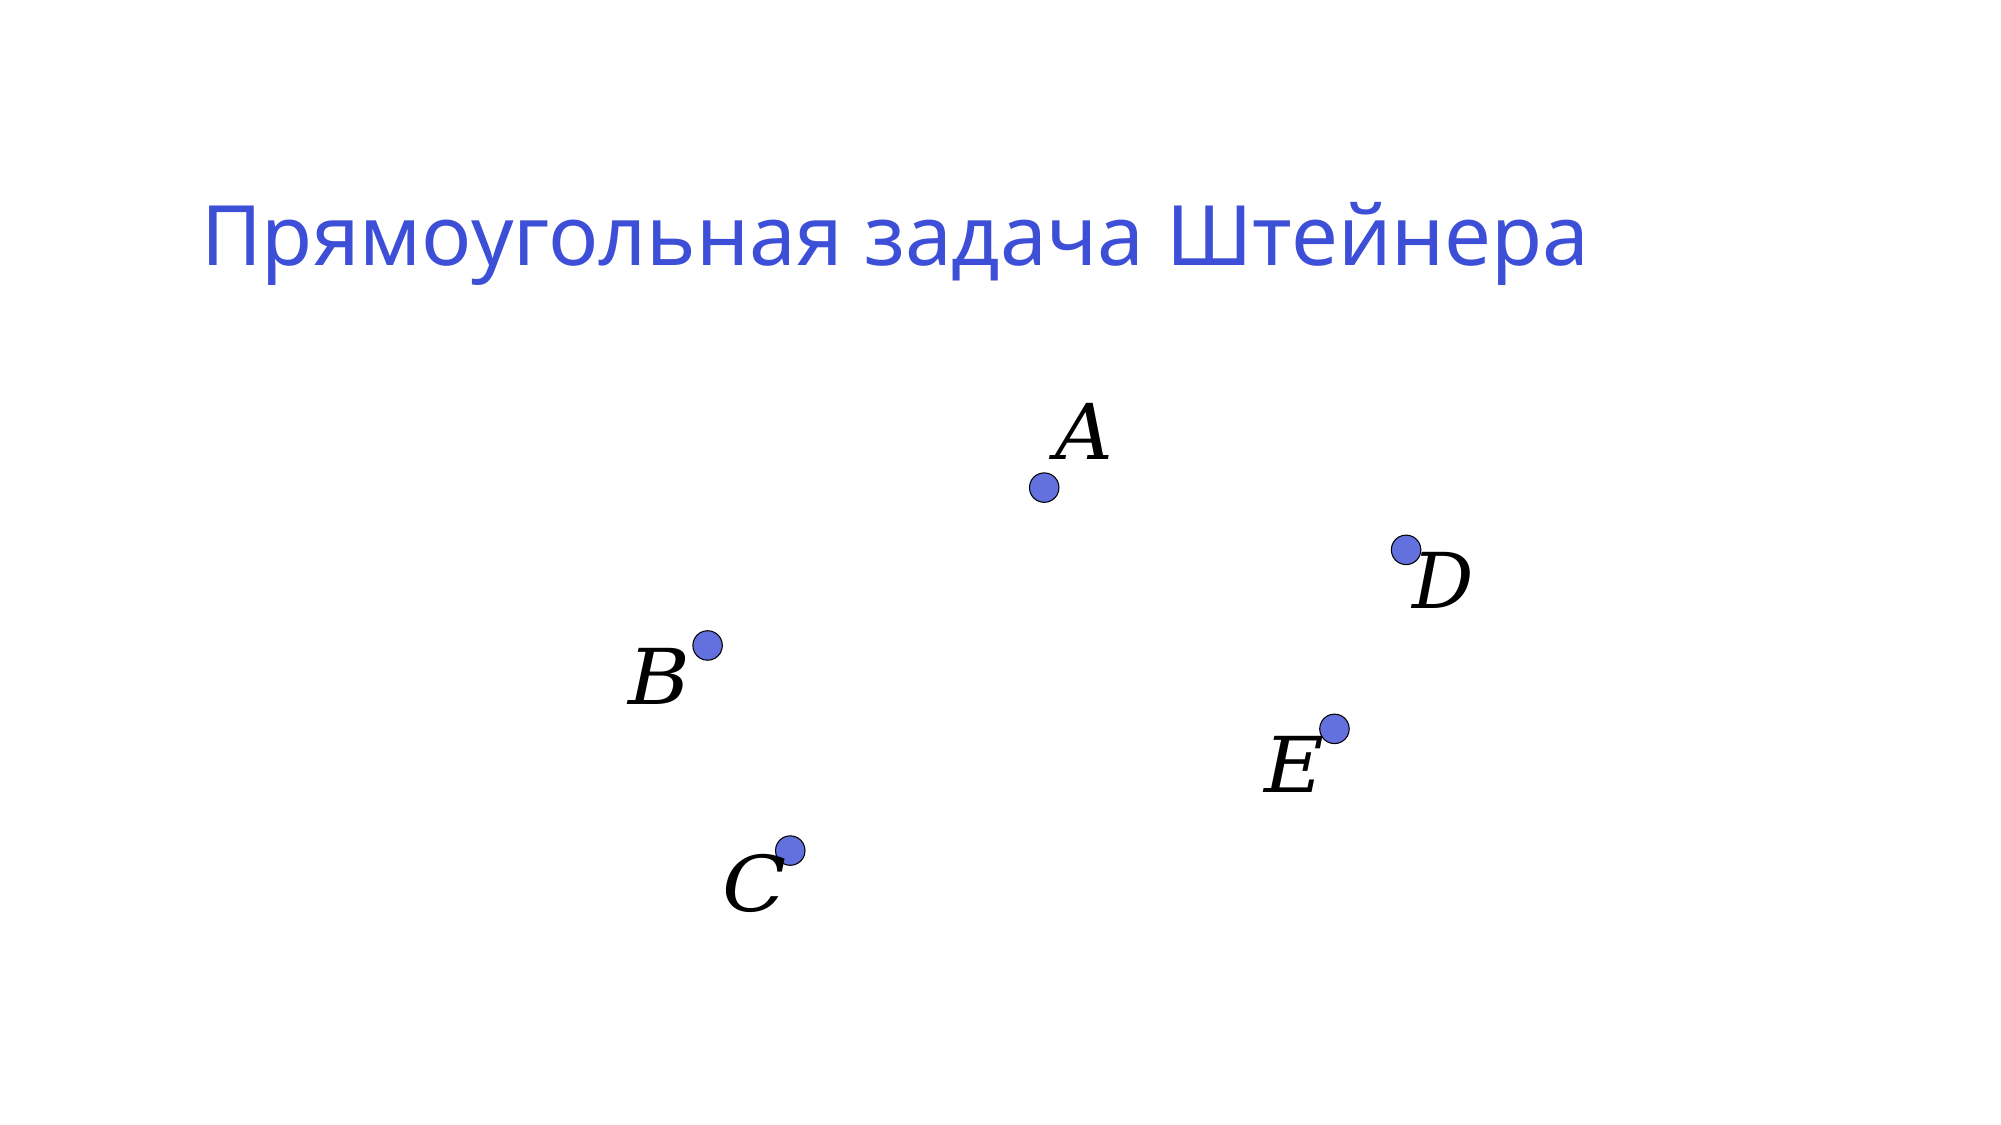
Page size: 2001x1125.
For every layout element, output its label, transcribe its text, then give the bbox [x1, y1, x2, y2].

text_box [774, 834, 807, 867]
text_box [1028, 471, 1061, 504]
text_box [1318, 713, 1351, 745]
text_box Прямоугольная задача Штейнера [186, 185, 1814, 306]
text_box [691, 629, 724, 662]
text_box [1390, 534, 1422, 566]
